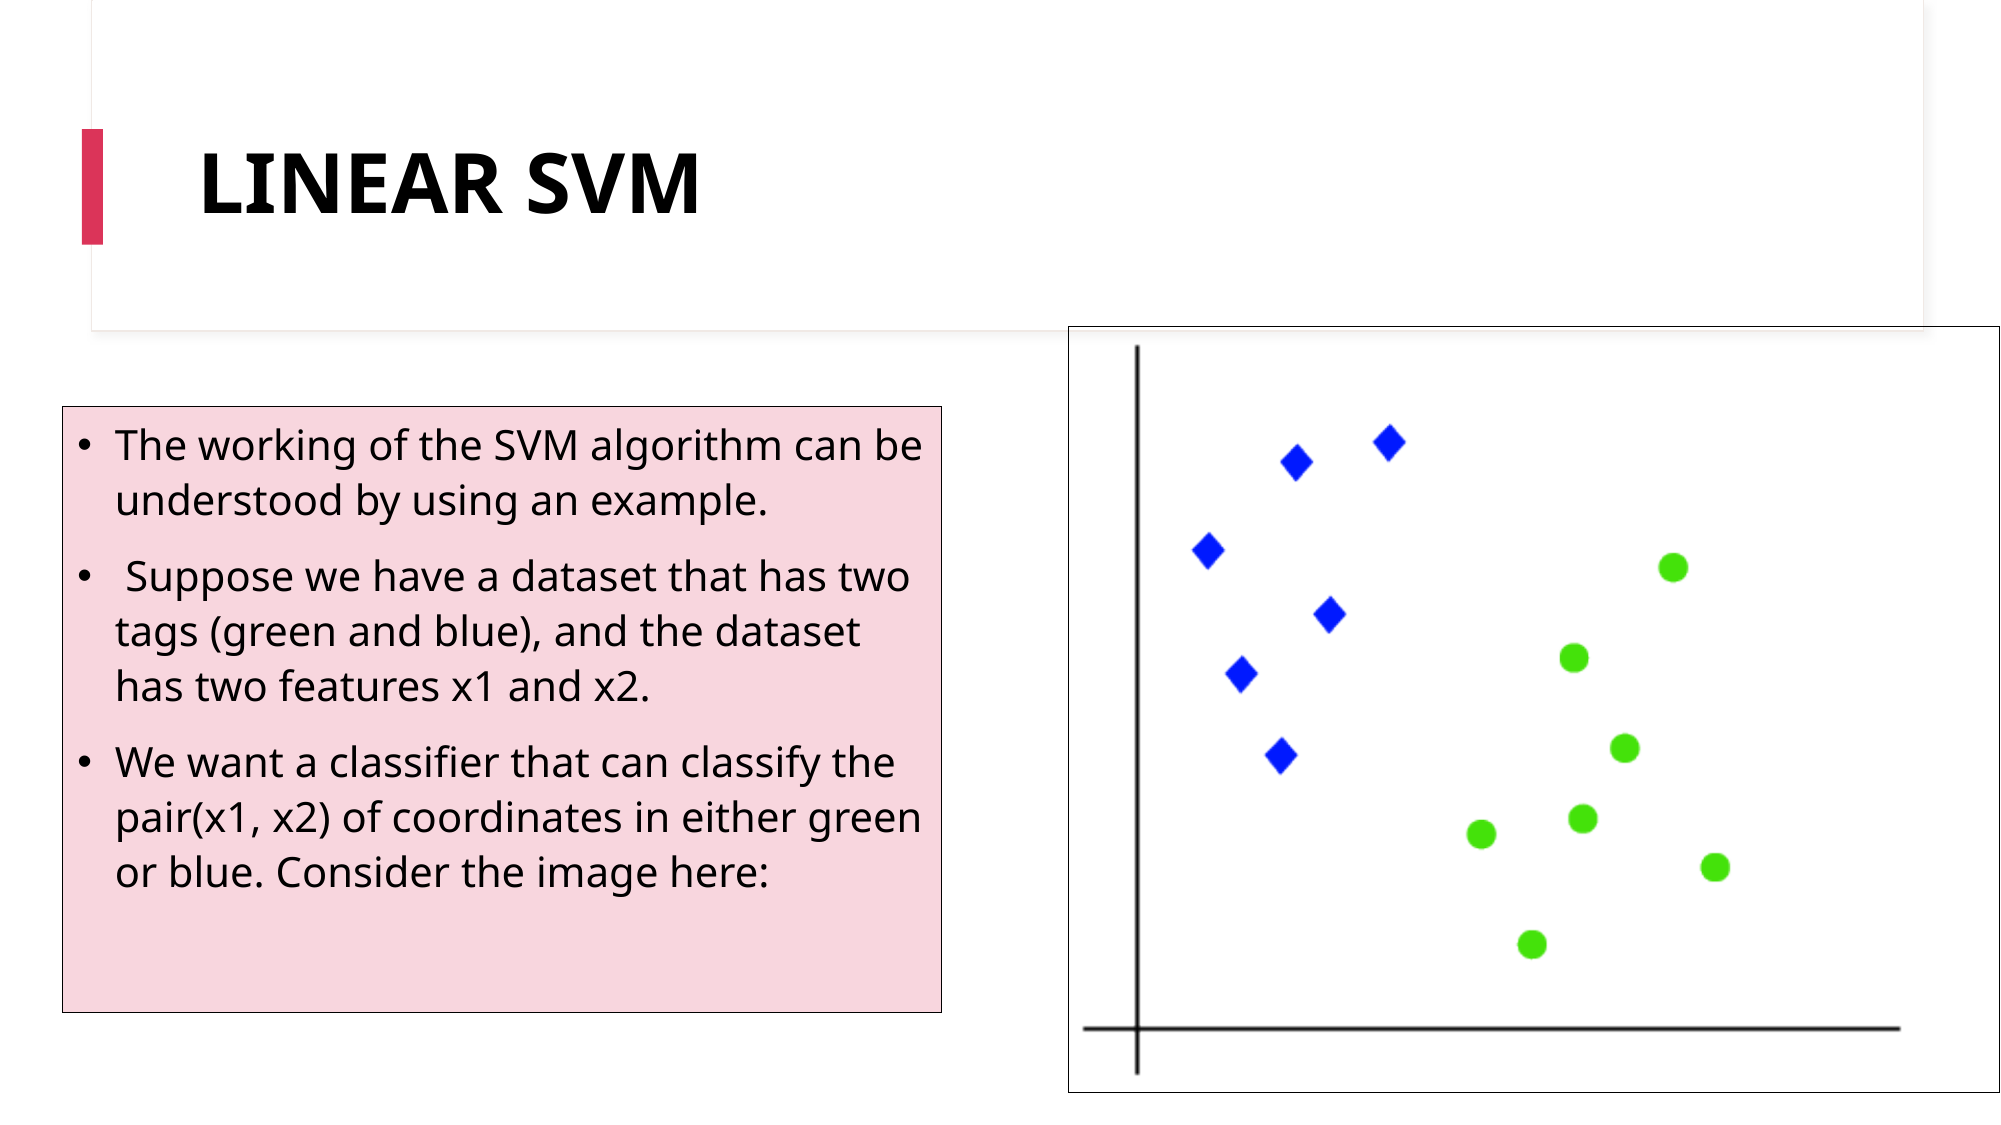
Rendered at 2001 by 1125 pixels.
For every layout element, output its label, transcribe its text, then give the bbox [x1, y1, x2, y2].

picture [1068, 326, 2000, 1093]
title LINEAR SVM [183, 90, 1851, 284]
list The working of the SVM algorithm can be understood by using an example. Suppose we have a dataset that has two tags (green and blue), and the dataset has two features x1 and x2. We want a classifier that can classify the pair(x1, x2) of coordinates in either green or blue. Consider the image here: [62, 406, 942, 1013]
